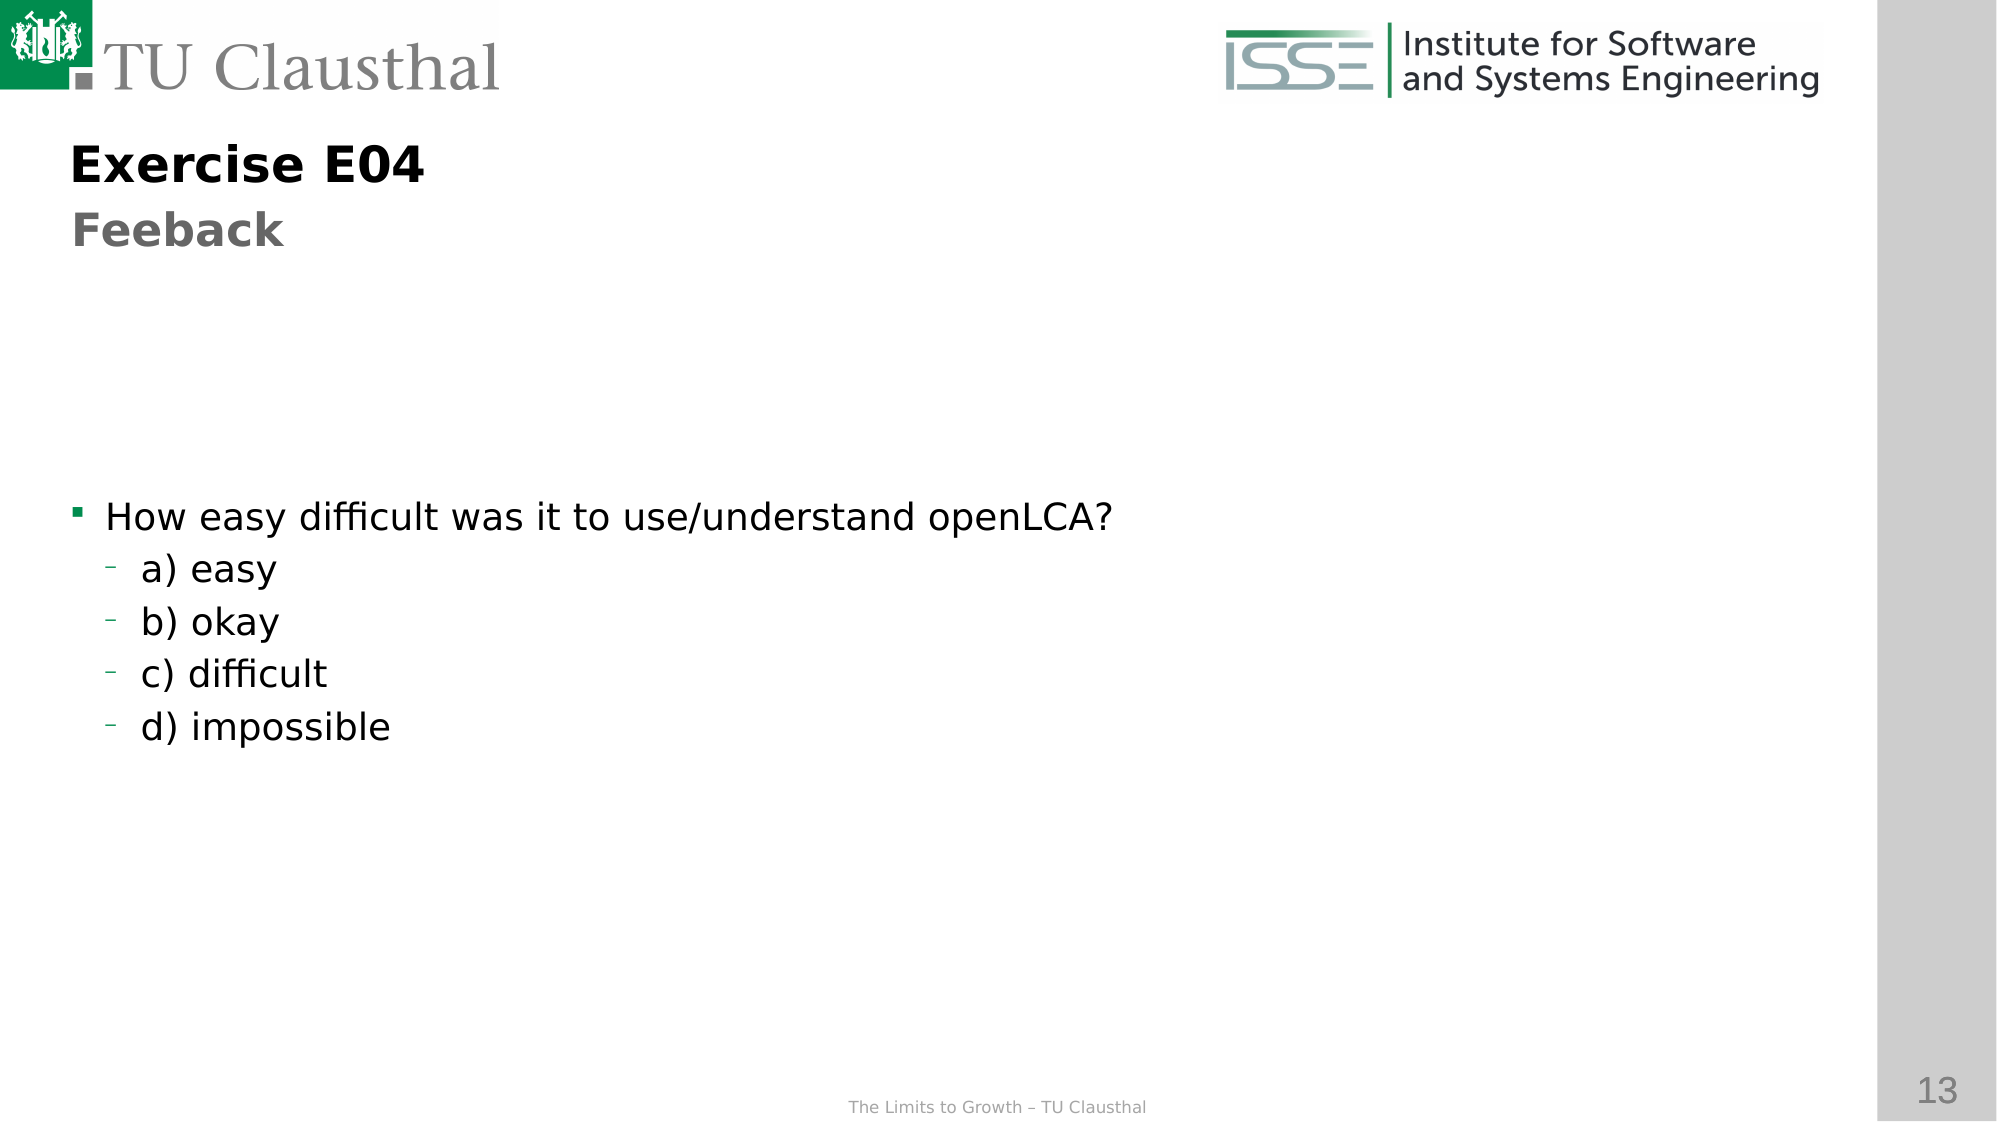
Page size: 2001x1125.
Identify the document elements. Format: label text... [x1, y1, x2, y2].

text_box How easy difficult was it to use/understand openLCA? a) easy b) okay c) difficult d) impossible [55, 208, 1816, 1032]
picture [1218, 22, 1824, 104]
text_box Feeback [70, 188, 1767, 267]
picture [0, 0, 499, 90]
text_box Exercise E04 [55, 125, 1816, 205]
